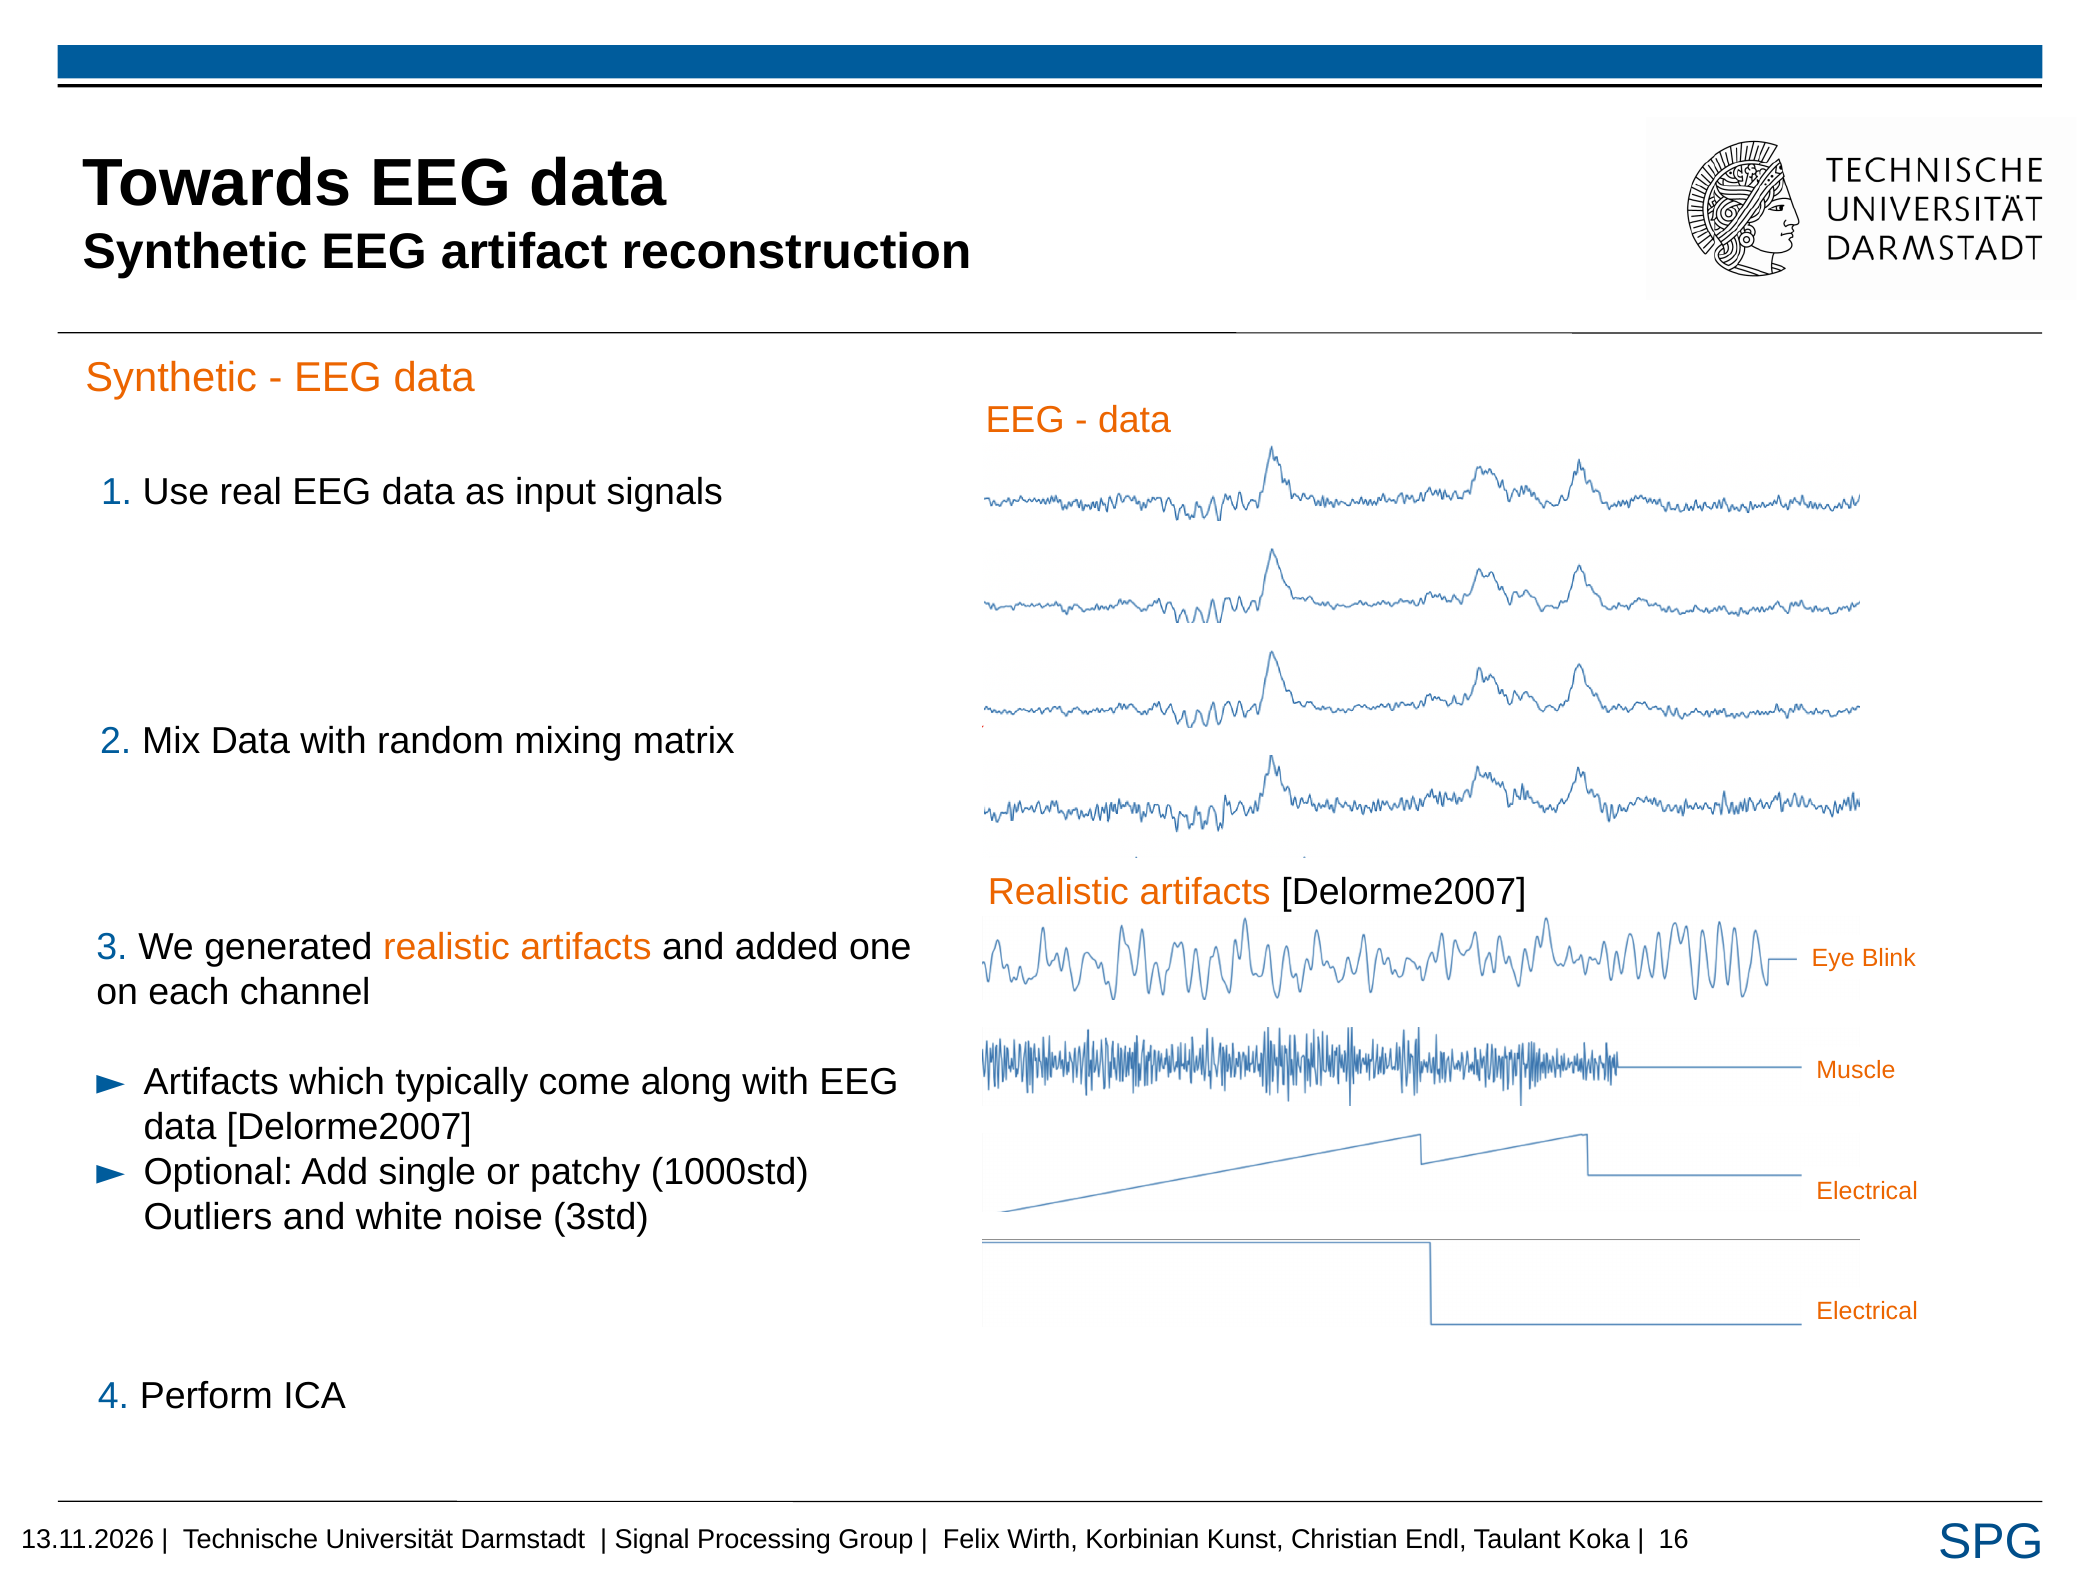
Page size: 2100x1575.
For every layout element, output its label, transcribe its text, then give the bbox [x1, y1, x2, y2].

text_box Synthetic - EEG data [70, 342, 490, 408]
text_box 2. Mix Data with random mixing matrix [85, 708, 750, 769]
title Towards EEG data Synthetic EEG artifact reconstruction [82, 112, 1662, 306]
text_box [969, 859, 2023, 1333]
text_box 3. We generated realistic artifacts and added one on each channel Artifacts which typically come along with EEG data [Delorme2007] Optional: Add single or patchy (1000std) Outliers and white noise (3std) [81, 914, 929, 1245]
text_box EEG - data [970, 388, 1197, 448]
text_box 1. Use real EEG data as input signals [86, 459, 739, 520]
text_box 4. Perform ICA [83, 1363, 361, 1424]
picture [1662, 117, 2077, 300]
picture [981, 442, 1860, 858]
